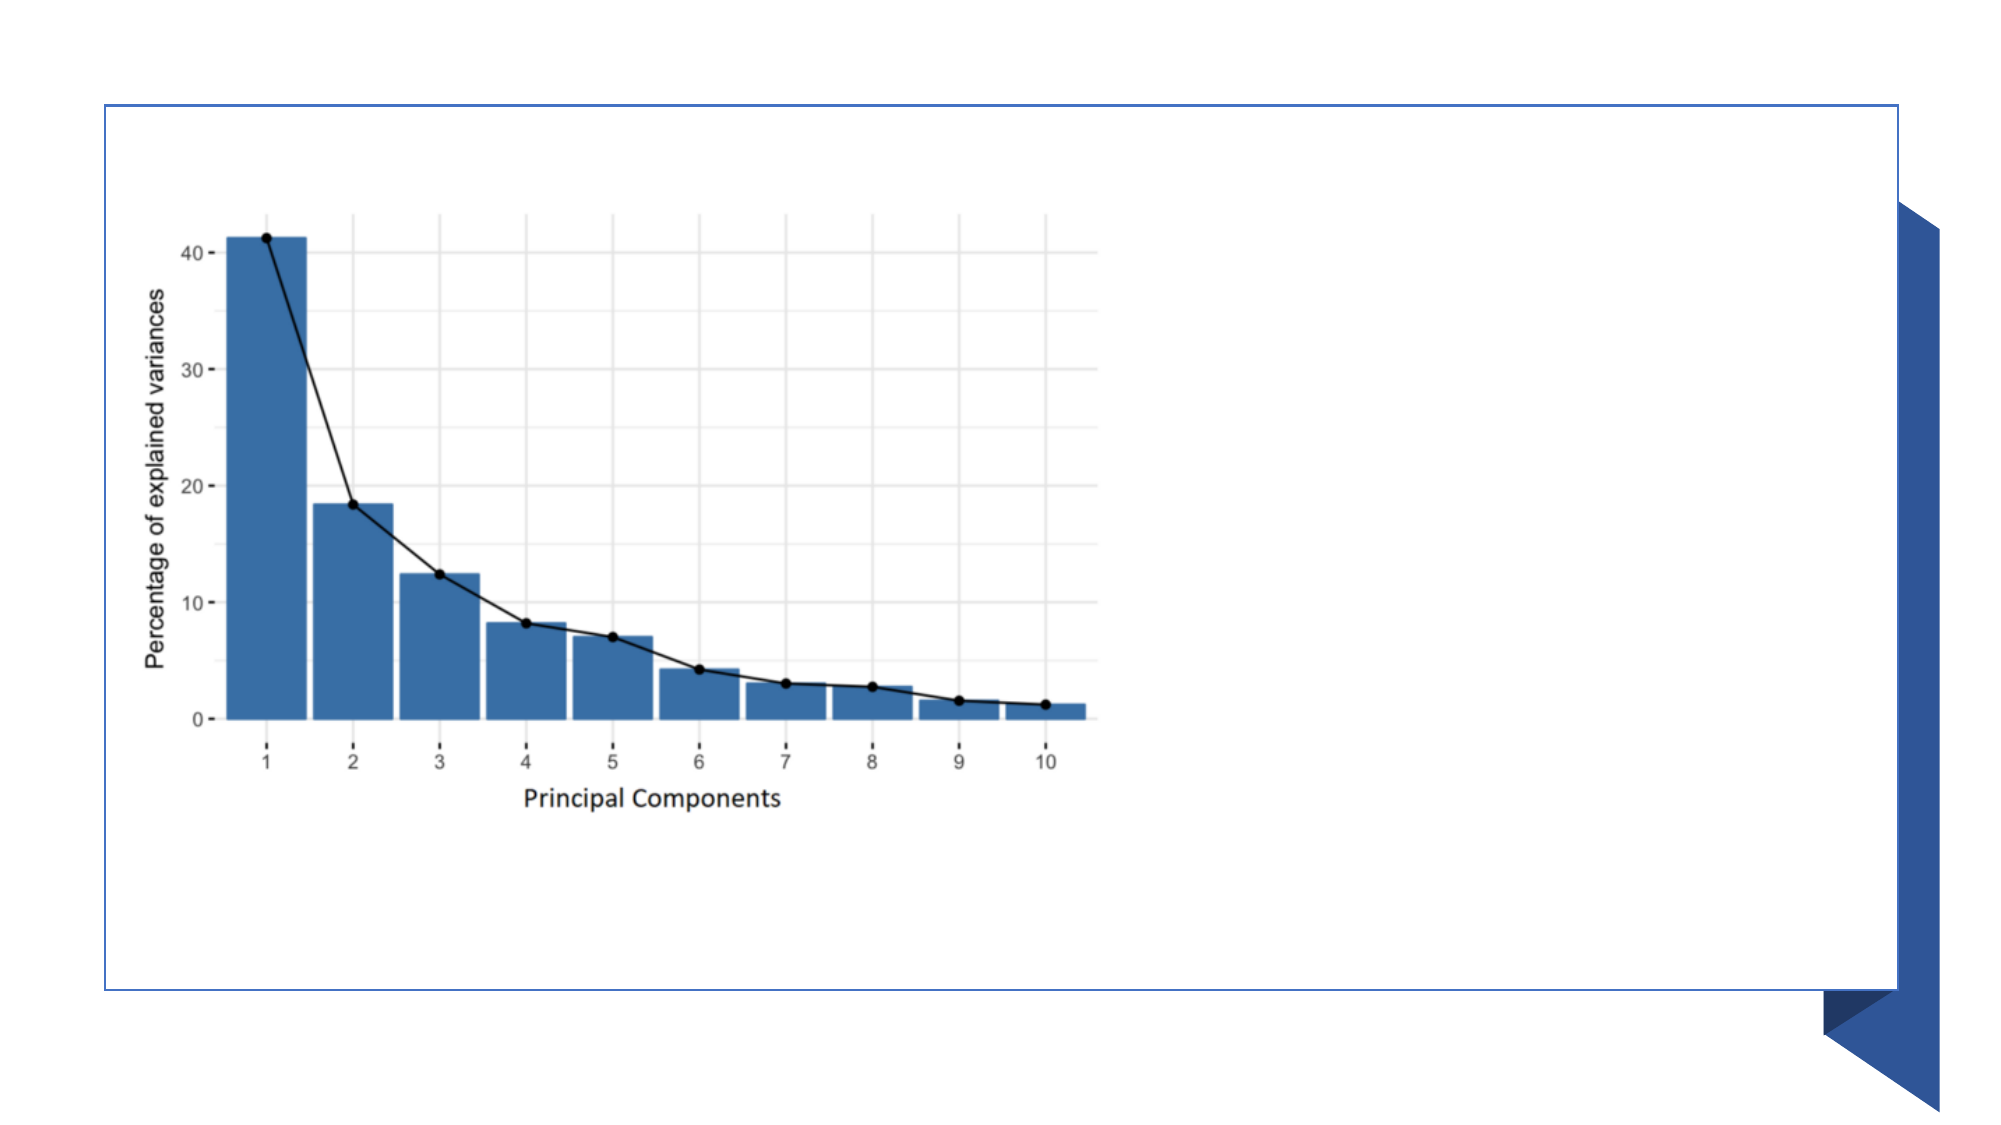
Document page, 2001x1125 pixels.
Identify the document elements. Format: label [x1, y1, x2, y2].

text_box [104, 105, 1899, 990]
text_box [1823, 990, 1893, 1036]
picture [132, 160, 1110, 834]
text_box [1825, 201, 1940, 1113]
